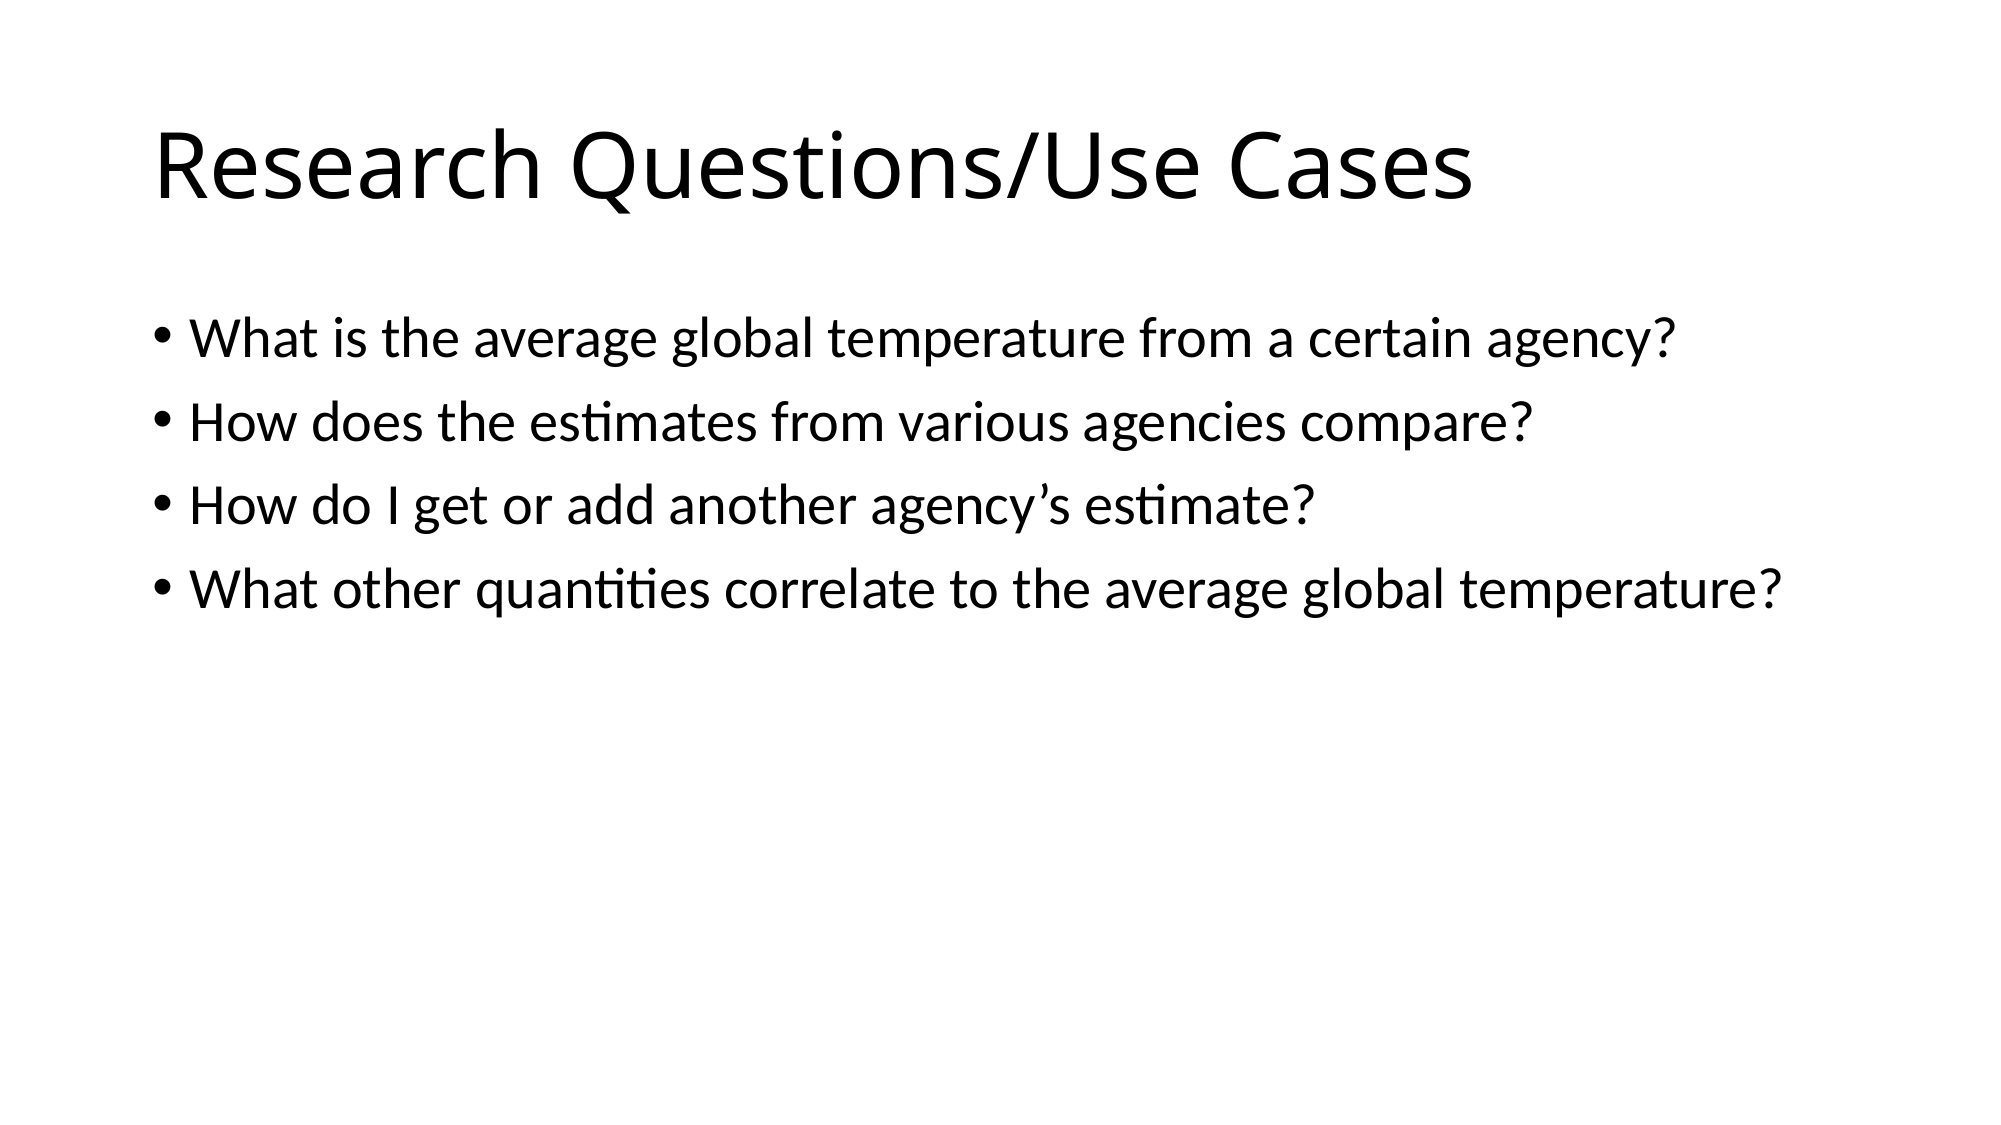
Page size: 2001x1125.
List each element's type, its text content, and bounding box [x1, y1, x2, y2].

title Research Questions/Use Cases [137, 59, 1863, 278]
list What is the average global temperature from a certain agency? How does the estimates from various agencies compare? How do I get or add another agency’s estimate? What other quantities correlate to the average global temperature? [137, 299, 1863, 1014]
